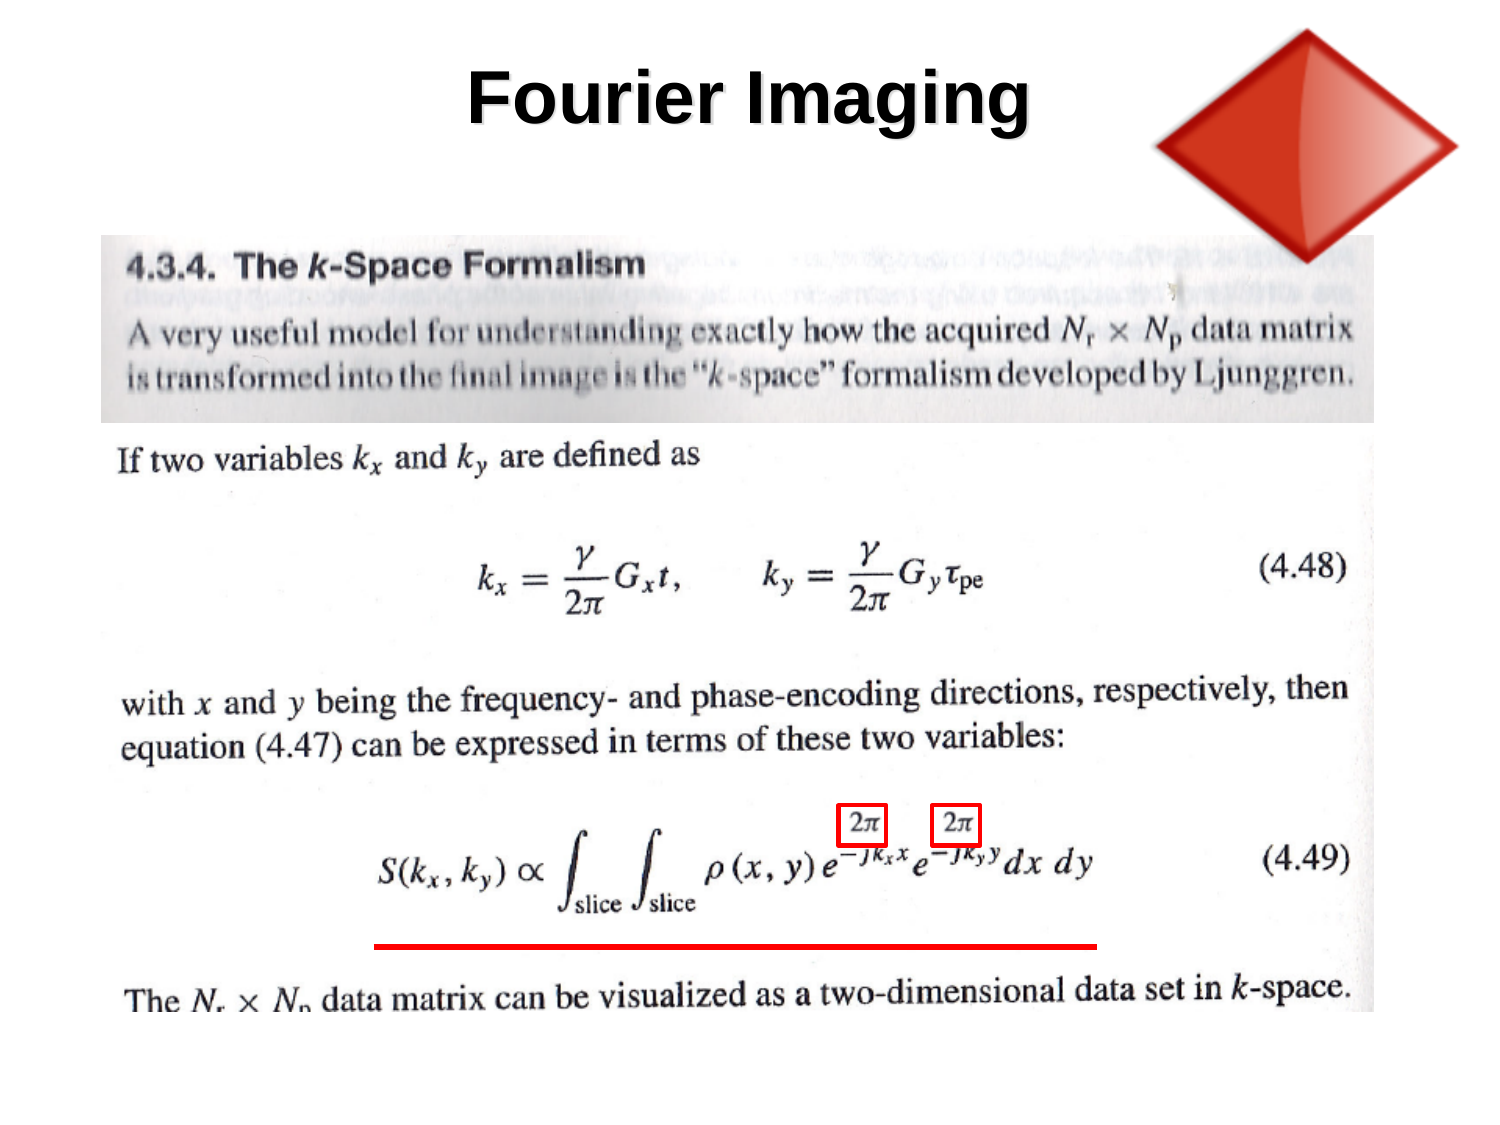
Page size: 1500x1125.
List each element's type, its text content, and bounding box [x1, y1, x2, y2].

picture [101, 0, 1476, 423]
picture [94, 434, 1374, 1012]
title Fourier Imaging [24, 24, 1133, 163]
